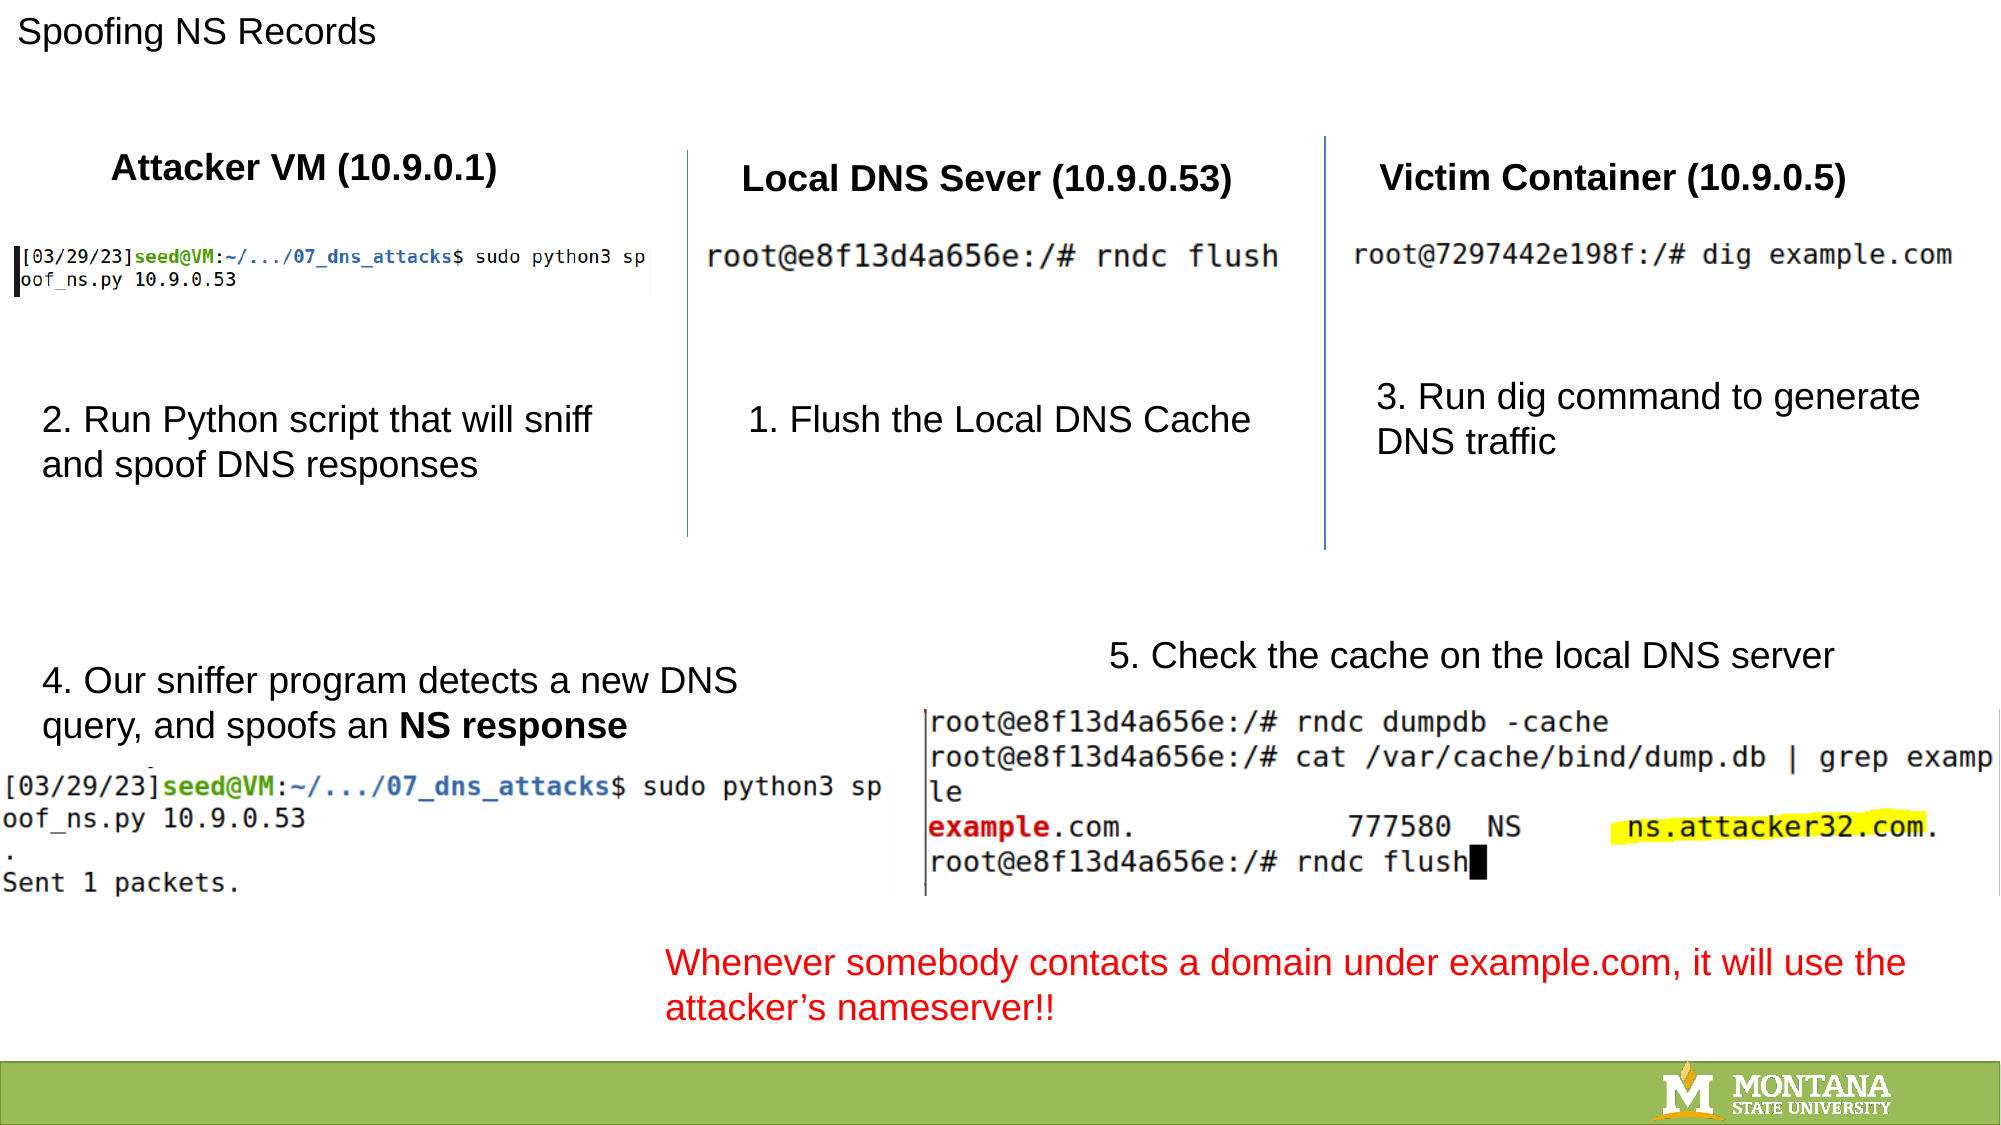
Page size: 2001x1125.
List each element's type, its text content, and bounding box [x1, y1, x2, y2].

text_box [0, 1060, 1645, 1125]
picture [1649, 1060, 1892, 1122]
text_box Attacker VM (10.9.0.1) [95, 135, 513, 196]
picture [1, 767, 896, 898]
text_box Local DNS Sever (10.9.0.53) [726, 146, 1248, 207]
text_box 1. Flush the Local DNS Cache [733, 387, 1267, 448]
picture [924, 708, 2000, 896]
text_box Whenever somebody contacts a domain under example.com, it will use the attacker’s nameserver!! [650, 930, 1976, 1035]
text_box 2. Run Python script that will sniff and spoof DNS responses [27, 387, 668, 493]
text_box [1894, 1060, 2000, 1125]
text_box Victim Container (10.9.0.5) [1364, 145, 1863, 206]
picture [13, 245, 651, 297]
picture [703, 238, 1297, 278]
text_box 3. Run dig command to generate DNS traffic [1361, 364, 2000, 470]
text_box 4. Our sniffer program detects a new DNS query, and spoofs an NS response [27, 648, 813, 754]
picture [1353, 238, 1964, 278]
text_box Spoofing NS Records [2, 0, 392, 60]
text_box 5. Check the cache on the local DNS server [1094, 623, 1861, 684]
